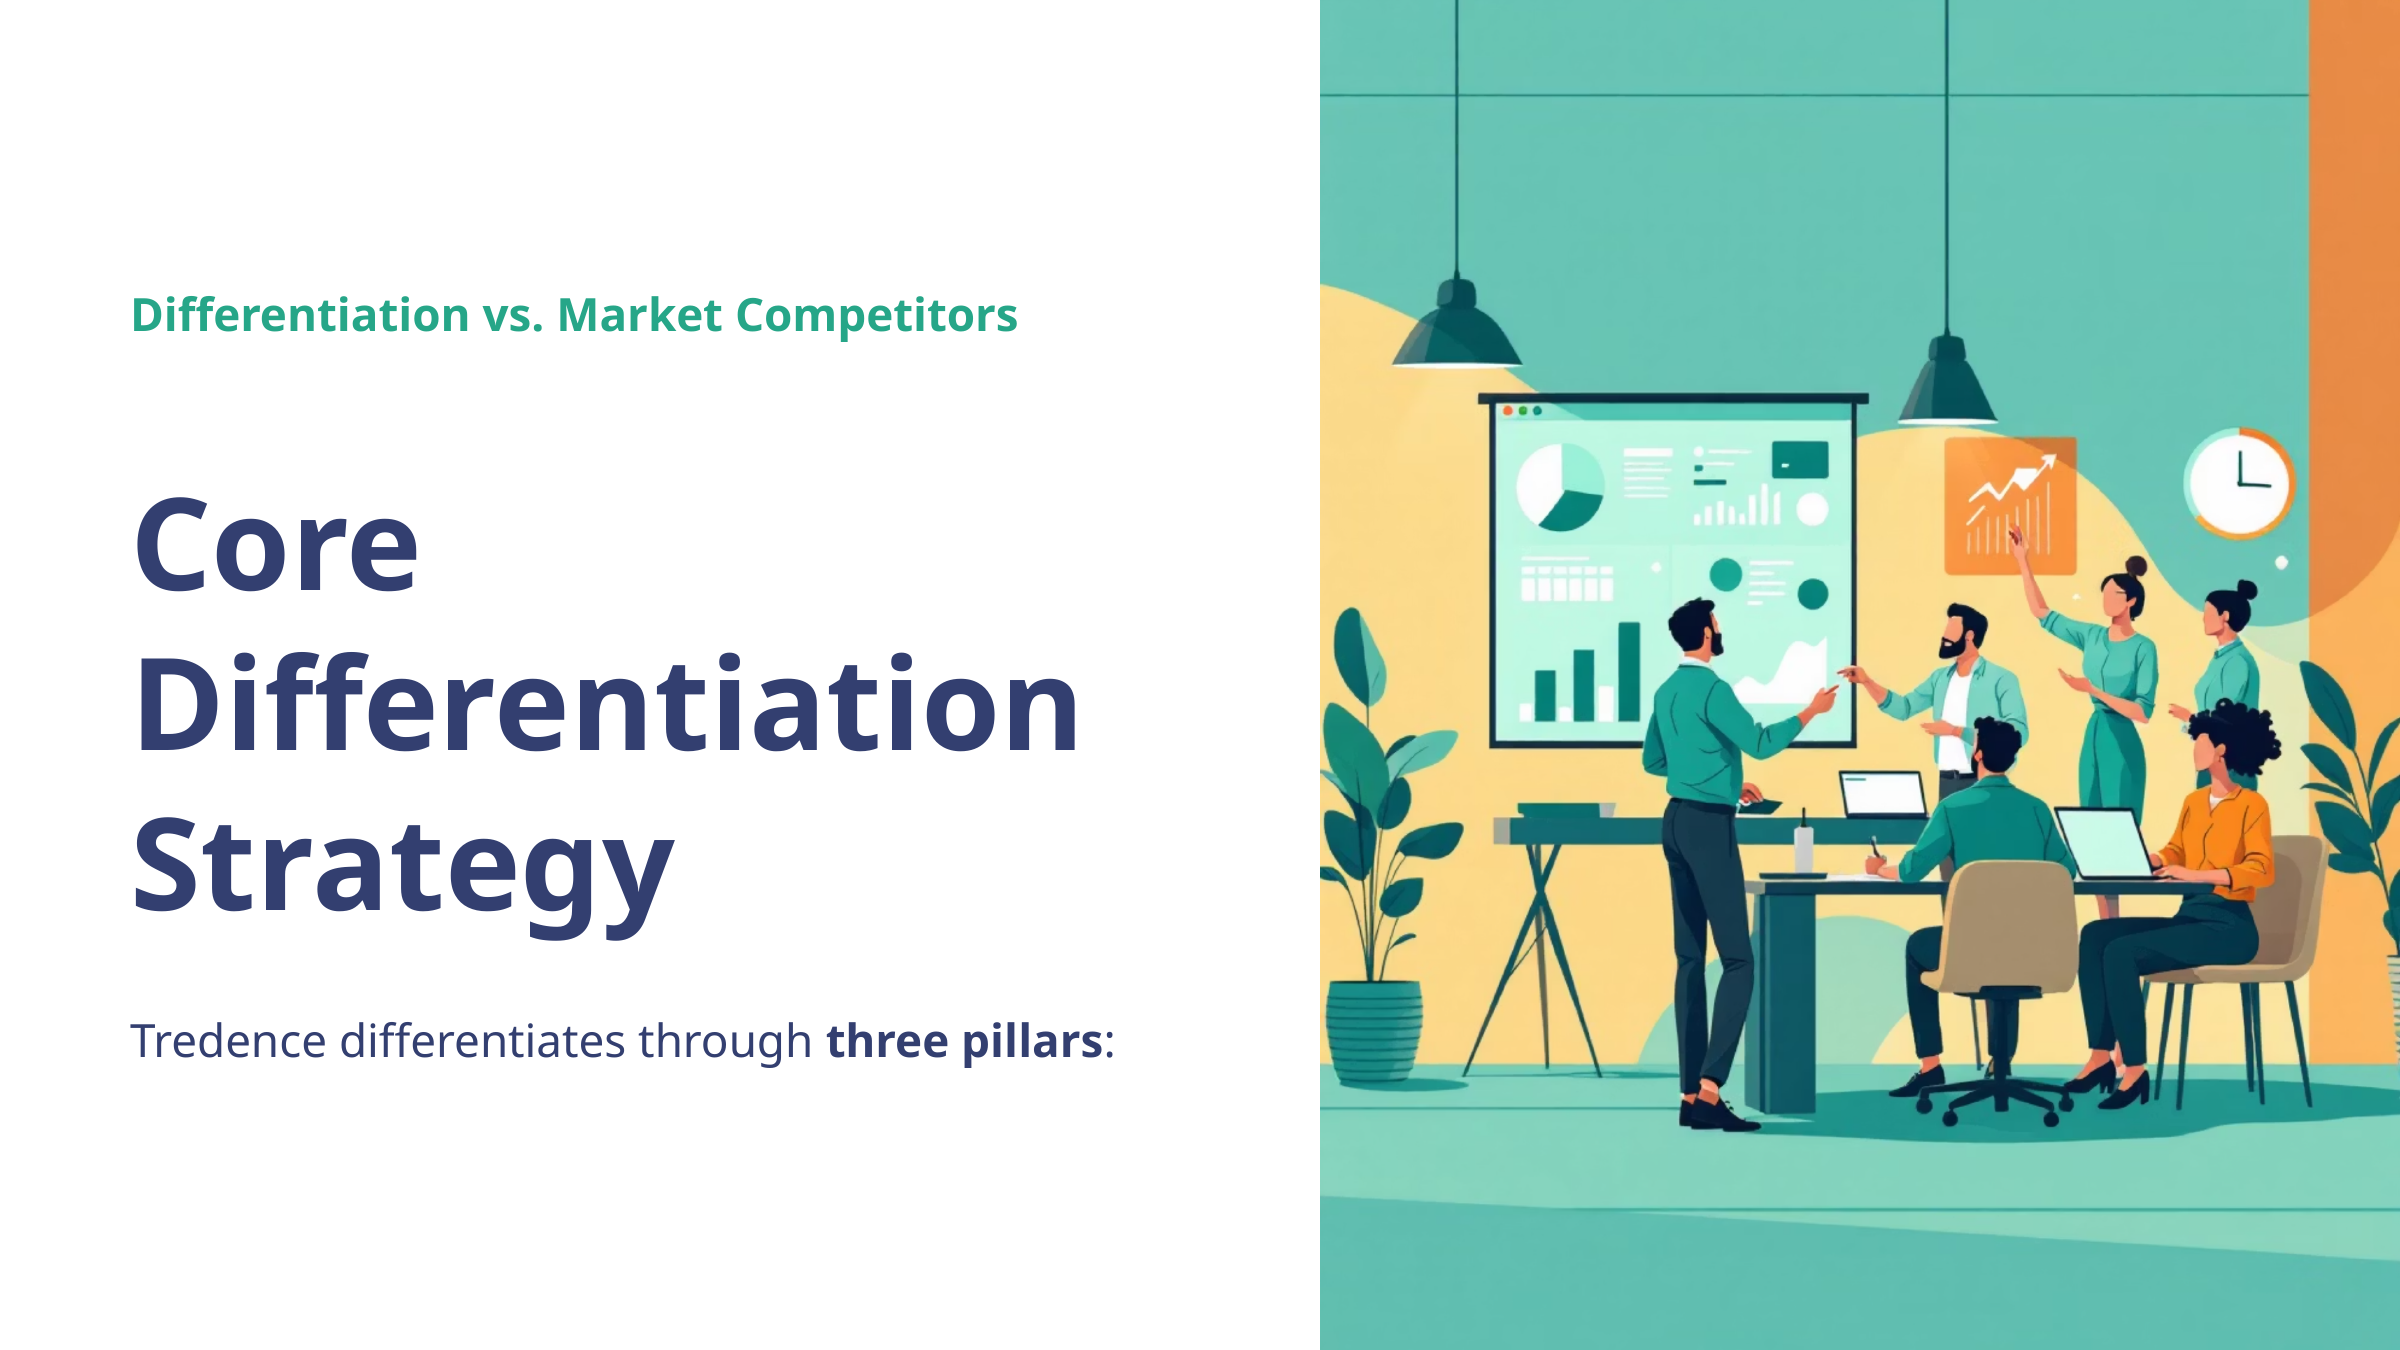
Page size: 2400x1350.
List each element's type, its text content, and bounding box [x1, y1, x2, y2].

text_box Tredence differentiates through three pillars: [130, 992, 1190, 1067]
text_box Differentiation vs. Market Competitors [130, 283, 1190, 400]
text_box Core Differentiation Strategy [130, 455, 1190, 937]
picture [1319, 0, 2400, 1350]
